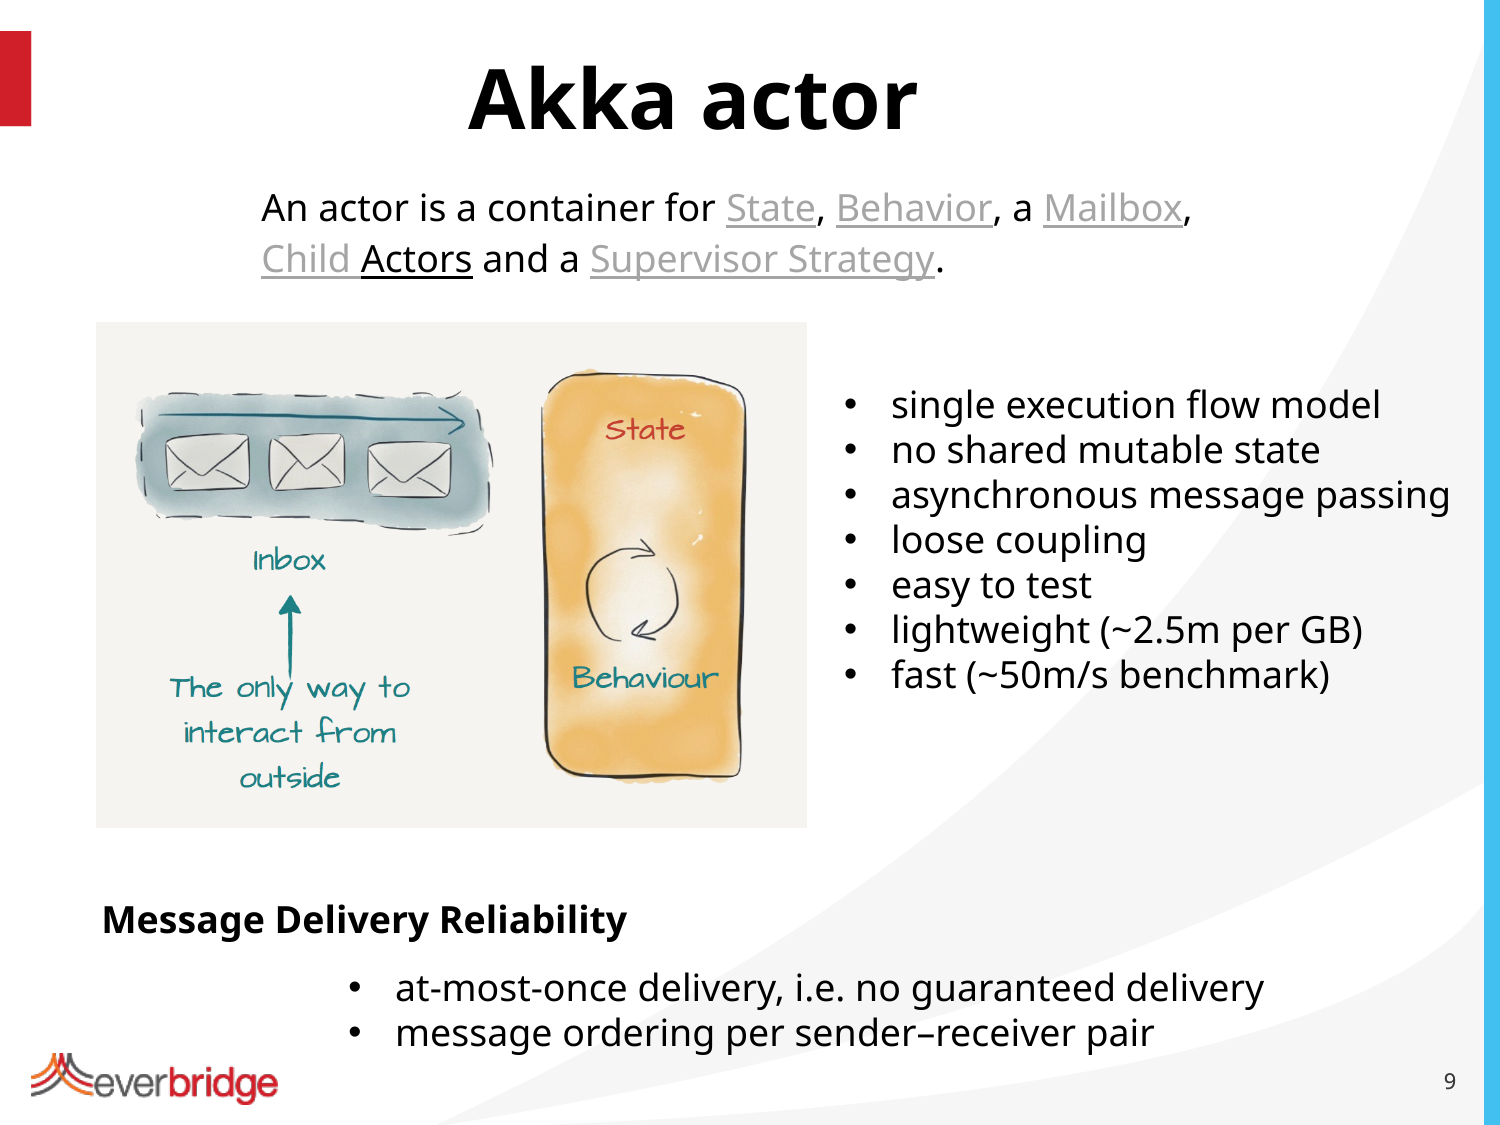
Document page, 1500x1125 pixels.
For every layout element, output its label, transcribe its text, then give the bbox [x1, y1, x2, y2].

text_box single execution flow model no shared mutable state asynchronous message passing loose coupling easy to test lightweight (~2.5m per GB) fast (~50m/s benchmark) [829, 373, 1500, 704]
picture [95, 322, 807, 828]
text_box at-most-once delivery, i.e. no guaranteed delivery message ordering per sender–receiver pair [333, 956, 1281, 1107]
text_box Message Delivery Reliability [86, 888, 643, 993]
text_box An actor is a container for State, Behavior, a Mailbox, Child Actors and a Supervisor Strategy. [246, 176, 1218, 294]
text_box Akka actor [453, 38, 935, 154]
picture [31, 1053, 278, 1105]
